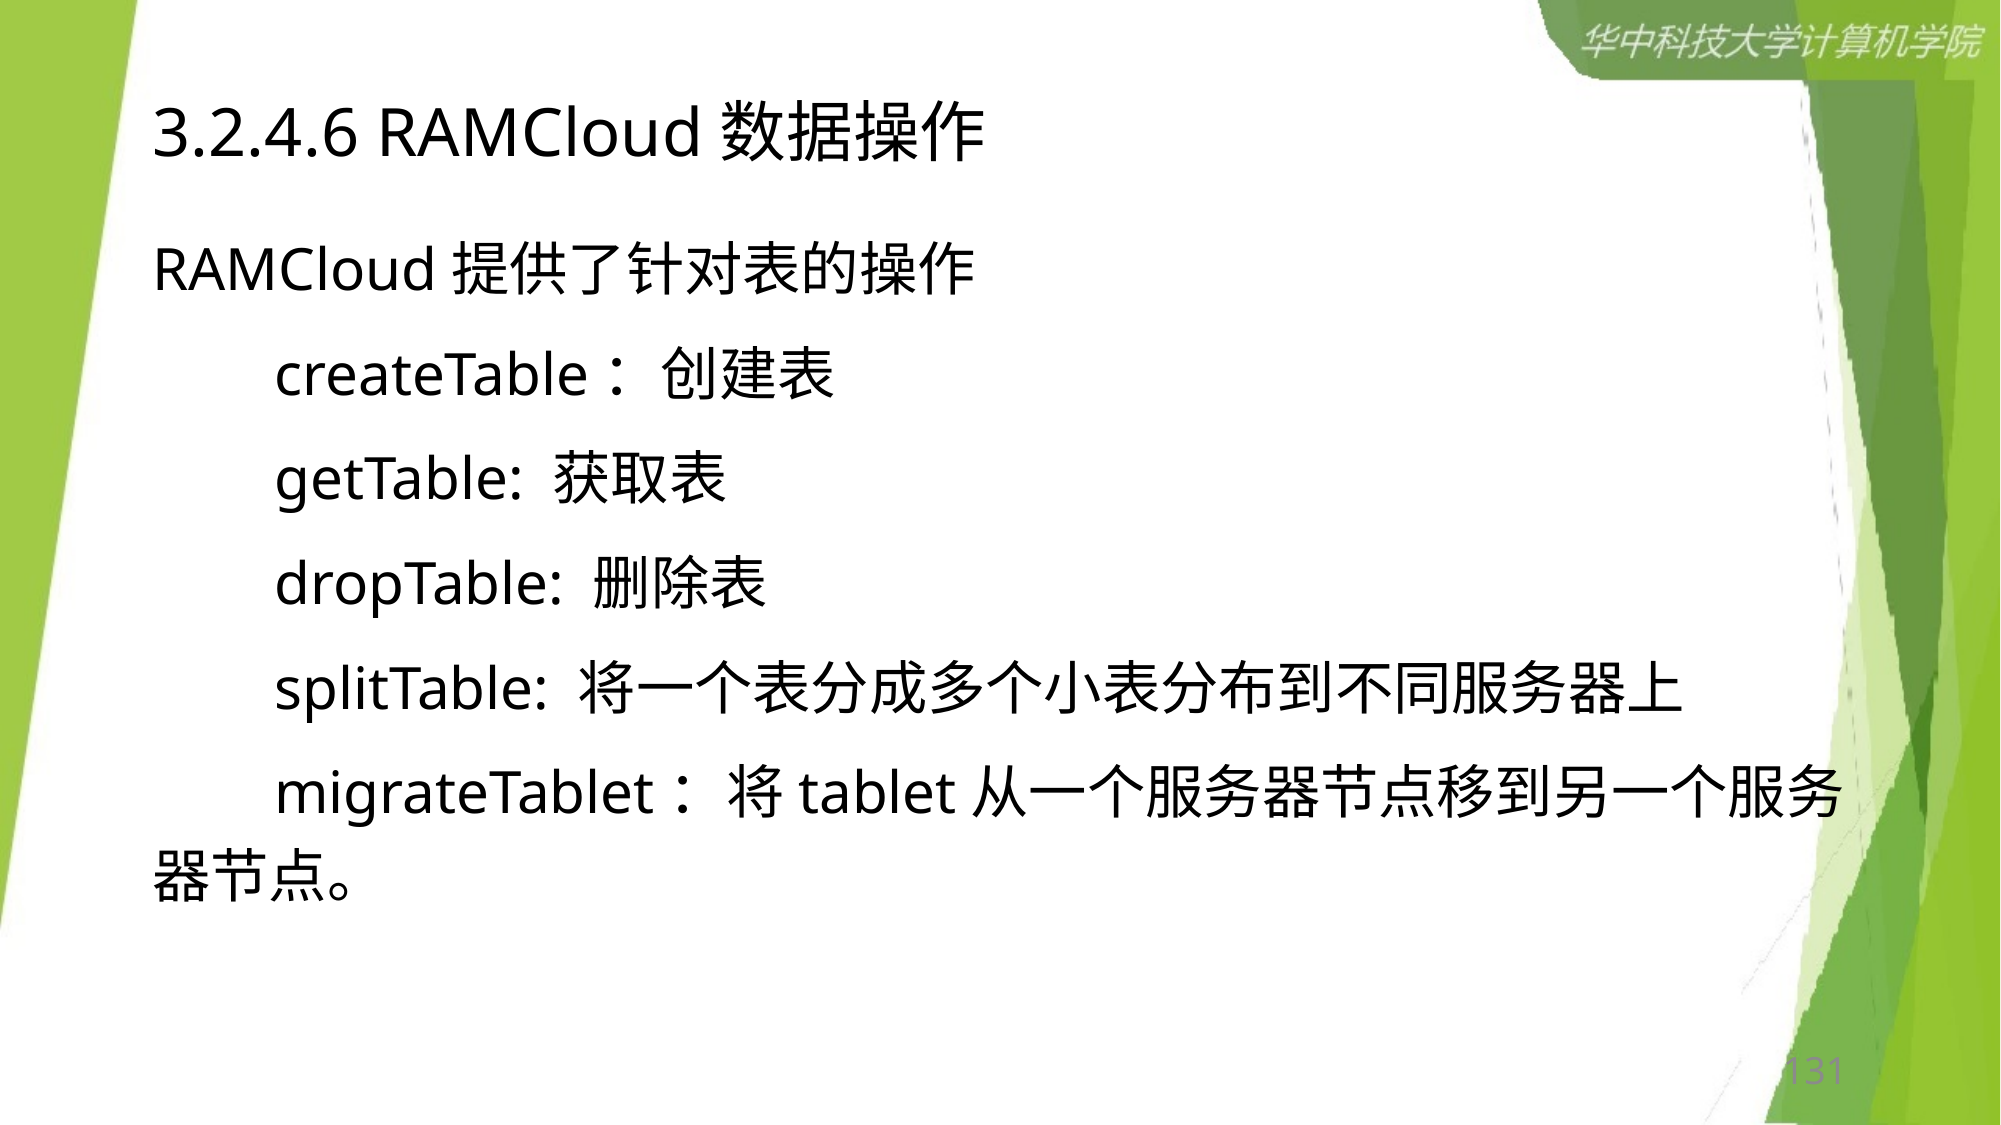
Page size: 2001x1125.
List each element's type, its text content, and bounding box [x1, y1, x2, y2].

title 3.2.4.6 RAMCloud数据操作 [137, 59, 1863, 210]
slide_number 131 [1412, 1042, 1863, 1103]
picture [0, 0, 2001, 1125]
list RAMCloud提供了针对表的操作 createTable：创建表 getTable: 获取表 dropTable: 删除表 splitTable: 将一个表分成多个小表分布到不同服务器上 migrateTablet：将tablet从一个服务器节点移到另一个服务器节点。 [137, 210, 1863, 925]
